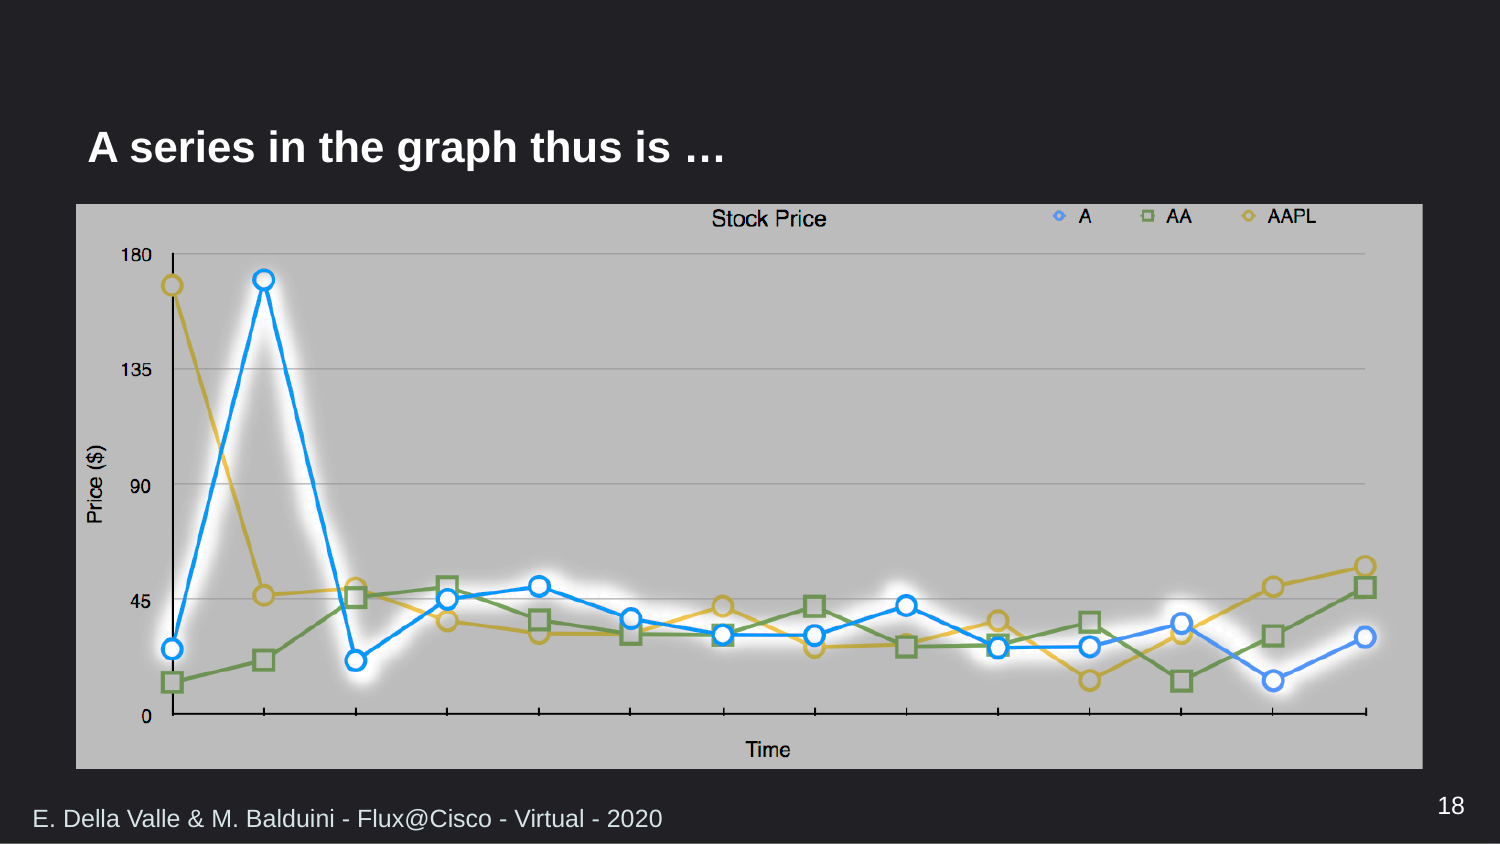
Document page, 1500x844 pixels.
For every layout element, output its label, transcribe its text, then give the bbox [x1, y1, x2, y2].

slide_number 18 [1142, 782, 1481, 828]
picture [75, 203, 1423, 769]
title A series in the graph thus is … [76, 99, 1423, 196]
footer E. Della Valle & M. Balduini - Flux@Cisco - Virtual - 2020 [17, 795, 1135, 840]
